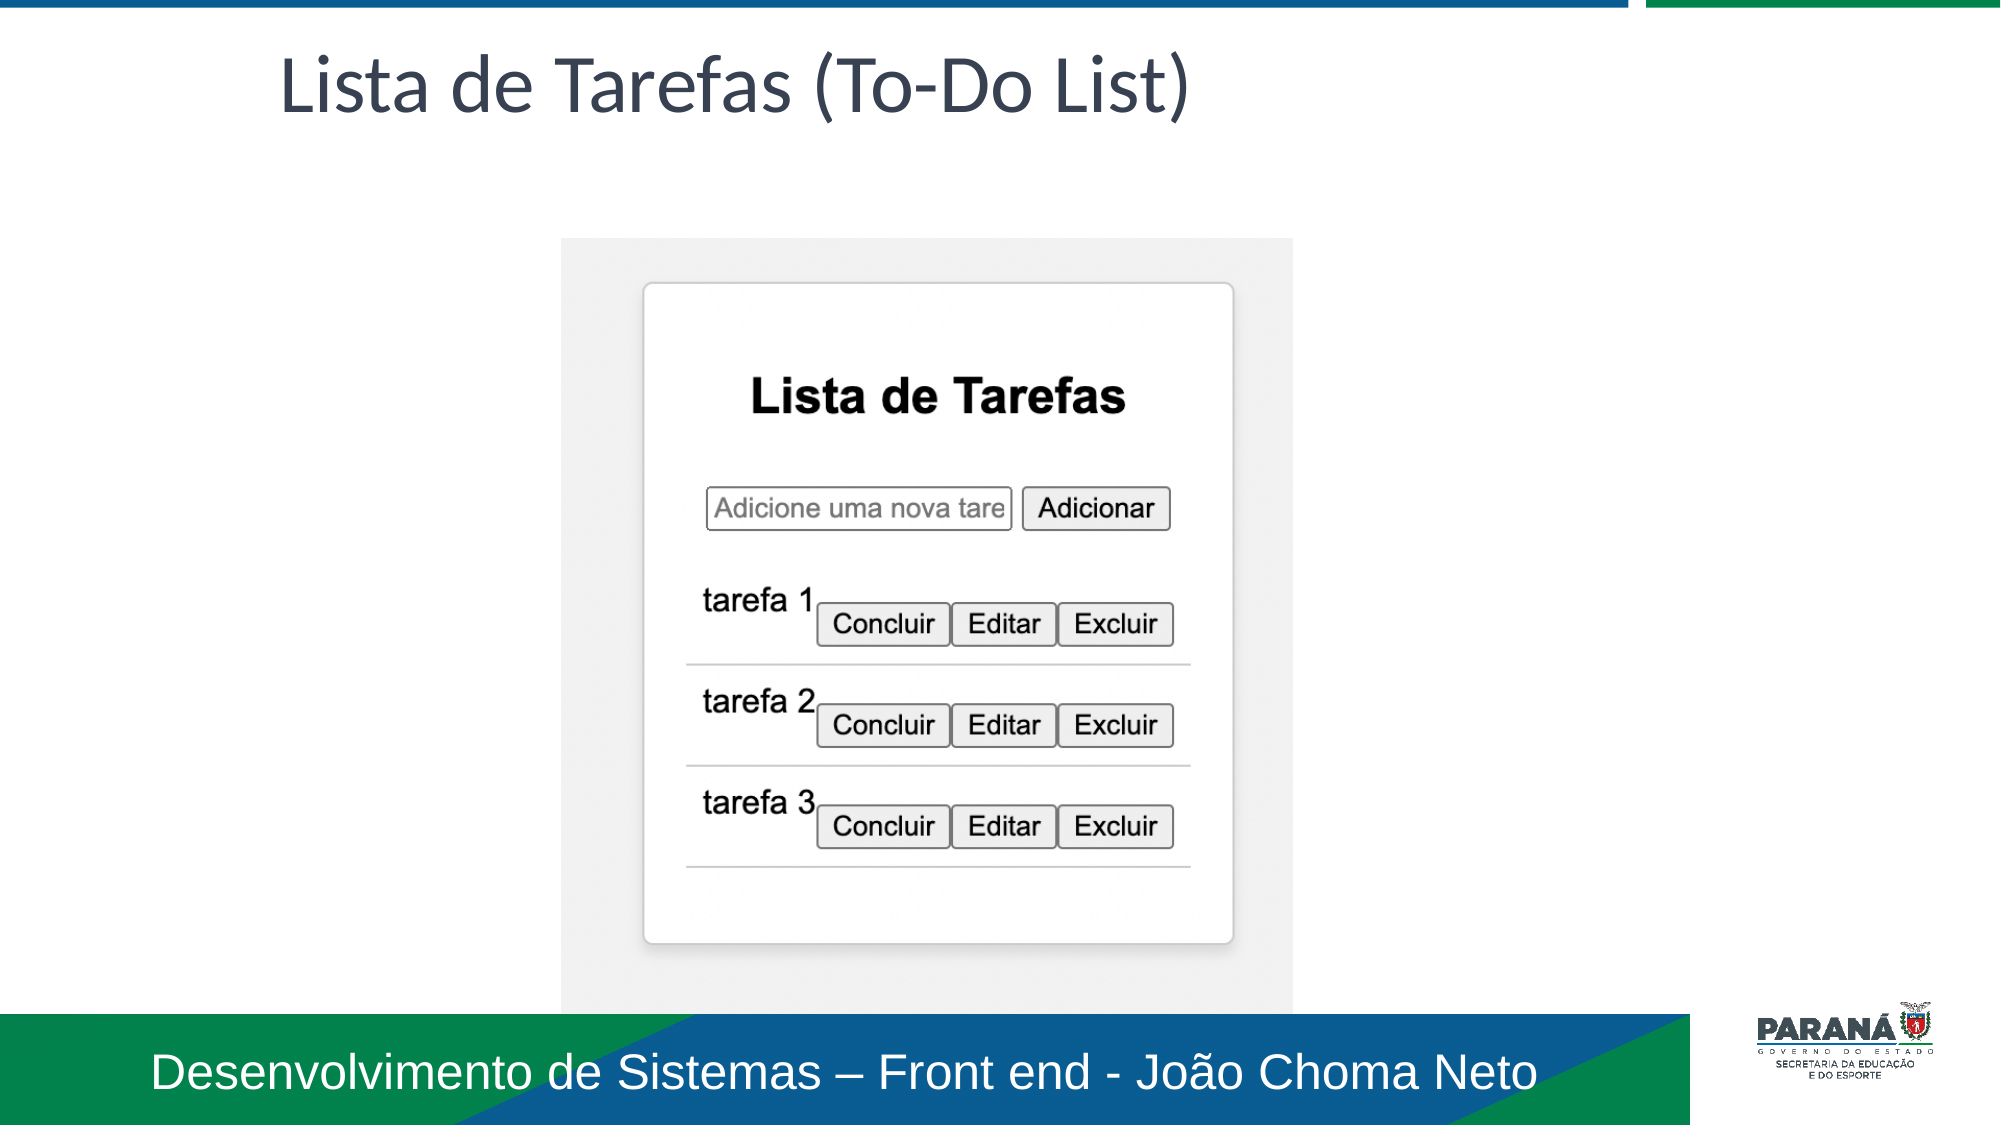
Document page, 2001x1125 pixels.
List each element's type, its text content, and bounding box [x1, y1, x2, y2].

picture [0, 238, 1690, 1125]
picture [1757, 1002, 1933, 1081]
list Lista de Tarefas (To-Do List) [226, 33, 1646, 170]
